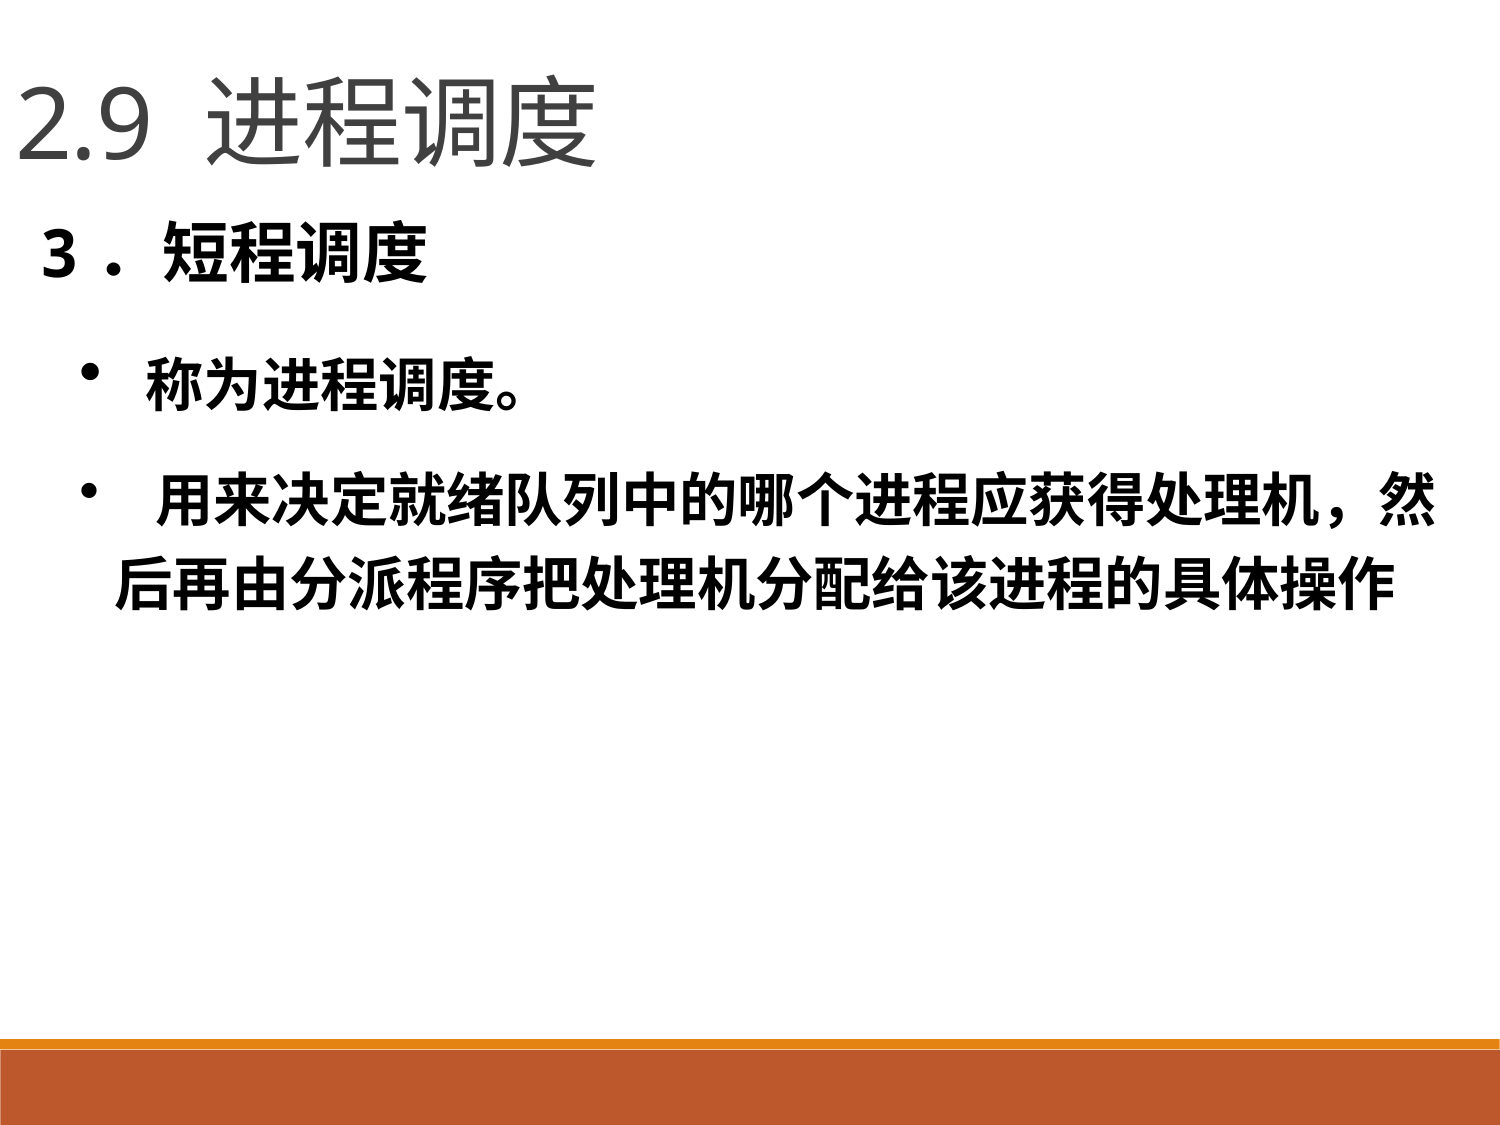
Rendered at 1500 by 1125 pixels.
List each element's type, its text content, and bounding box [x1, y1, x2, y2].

title 2.9 进程调度 [0, 0, 1500, 188]
text_box 3．短程调度 称为进程调度。 用来决定就绪队列中的哪个进程应获得处理机，然 后再由分派程序把处理机分配给该进程的具体操作 [24, 187, 1500, 625]
